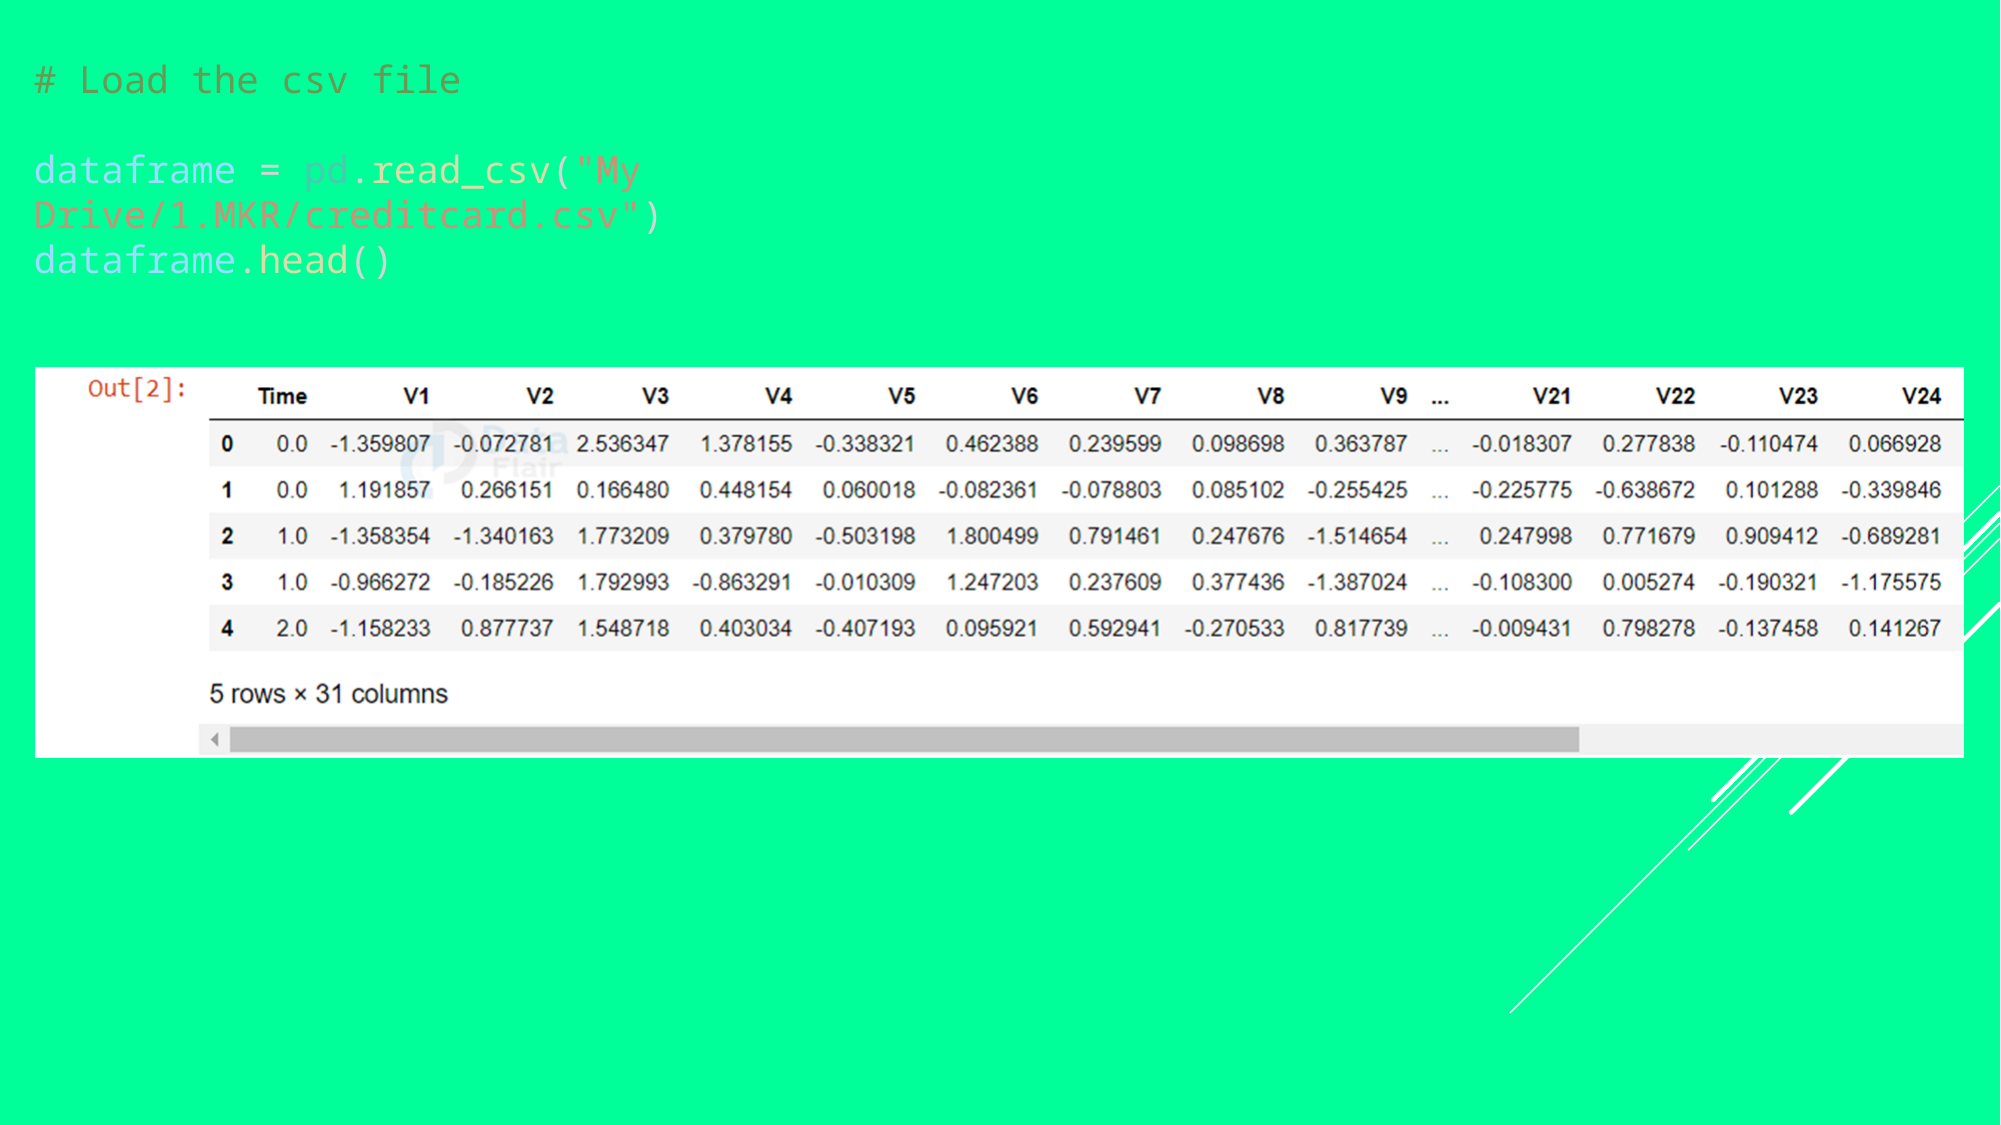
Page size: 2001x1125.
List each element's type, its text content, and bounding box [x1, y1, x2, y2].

text_box # Load the csv file dataframe = pd.read_csv("My Drive/1.MKR/creditcard.csv") dataframe.head() [18, 48, 1074, 334]
picture [35, 367, 1965, 758]
